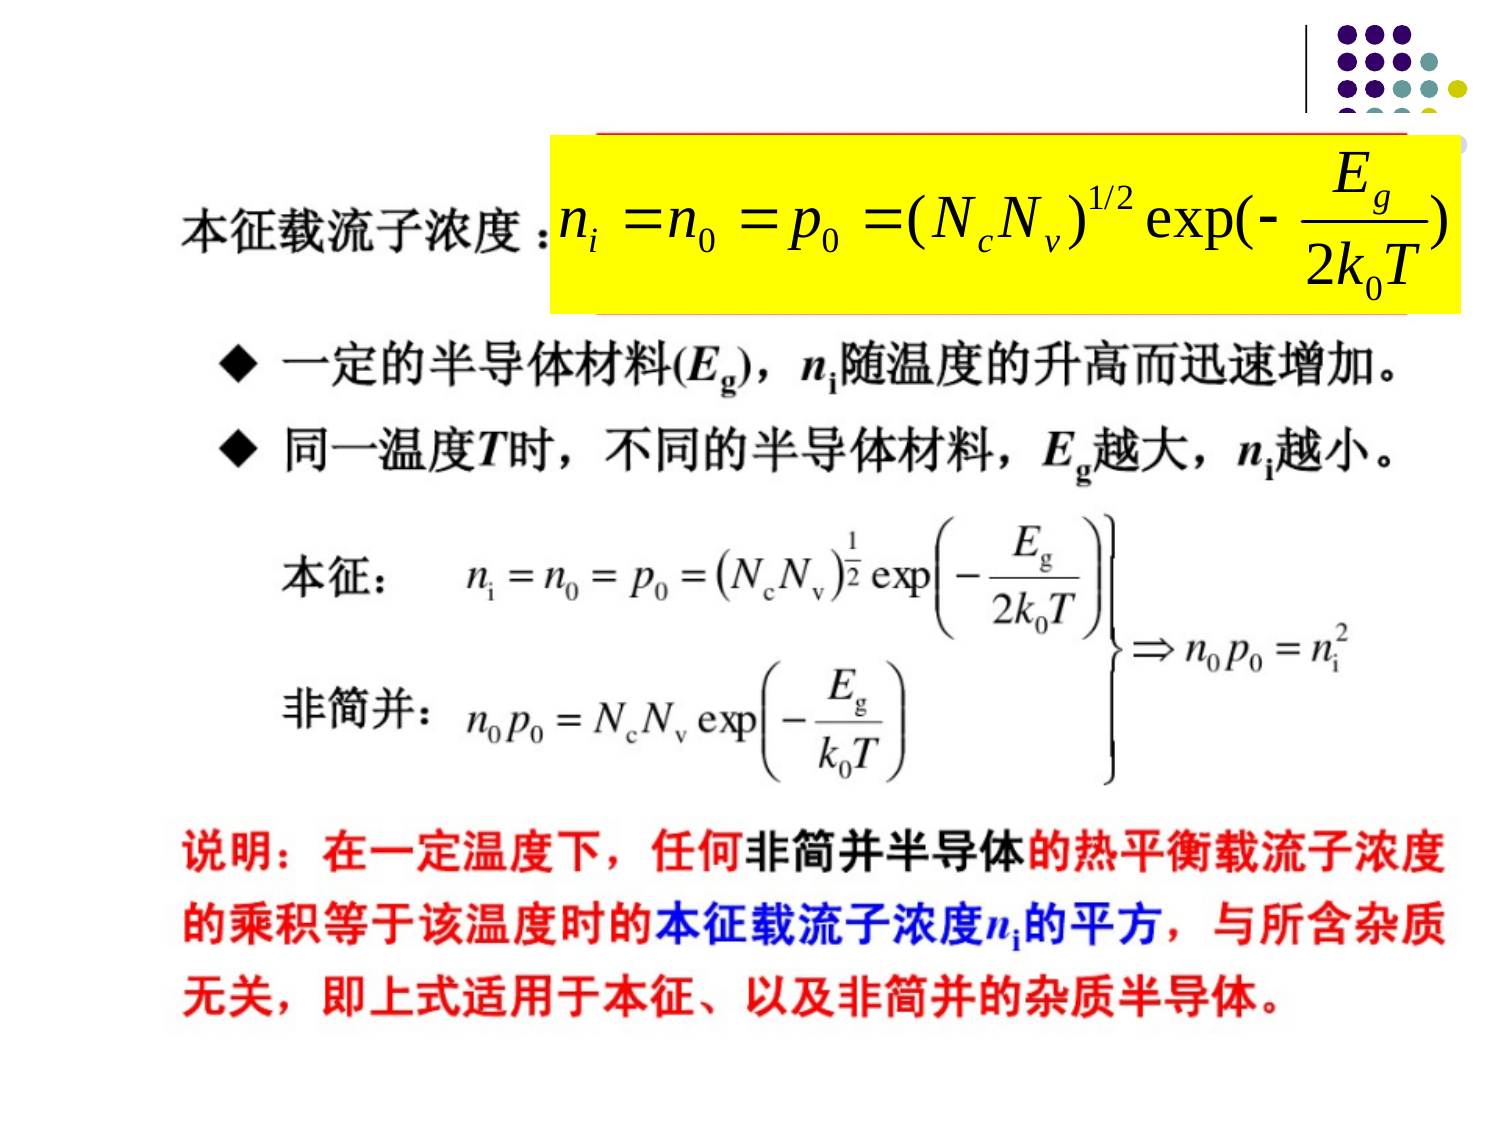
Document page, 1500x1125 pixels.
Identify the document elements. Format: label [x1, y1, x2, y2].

text_box [141, 113, 1462, 1035]
